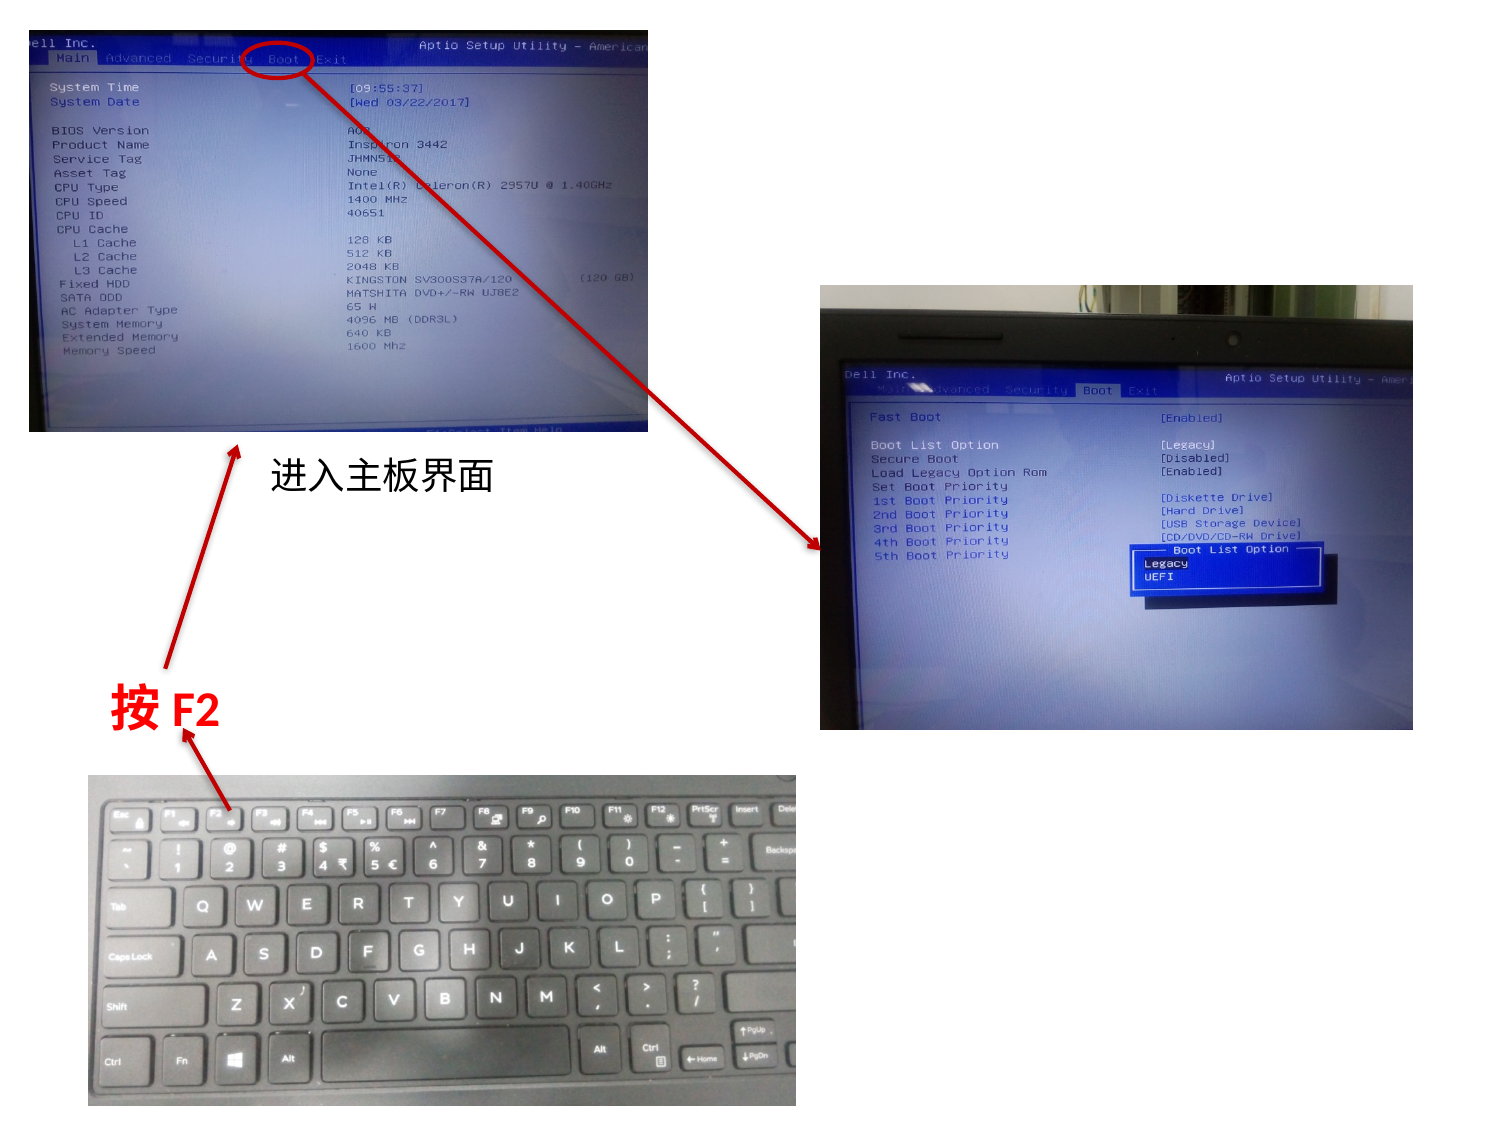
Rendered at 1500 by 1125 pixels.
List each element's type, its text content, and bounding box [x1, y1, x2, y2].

text_box 进入主板界面 [255, 444, 297, 505]
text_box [182, 727, 231, 811]
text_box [164, 444, 238, 669]
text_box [302, 72, 822, 551]
picture [820, 285, 1414, 730]
text_box 按F2 [95, 668, 236, 744]
picture [29, 30, 648, 432]
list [88, 774, 796, 1106]
